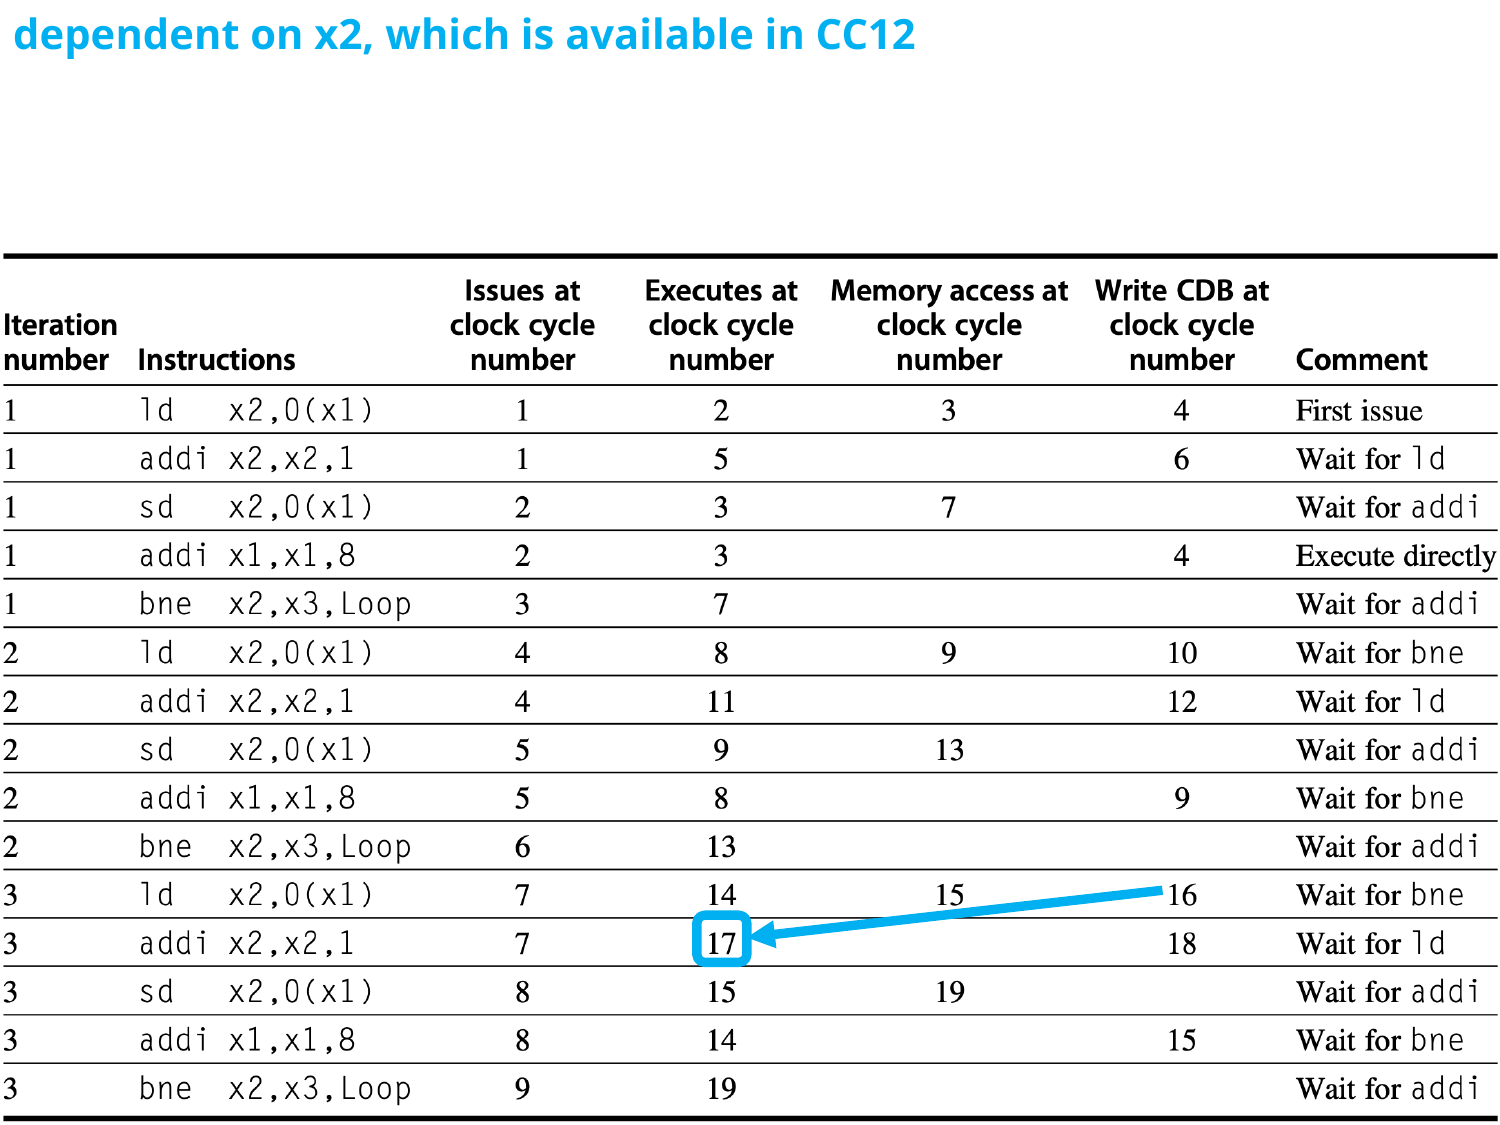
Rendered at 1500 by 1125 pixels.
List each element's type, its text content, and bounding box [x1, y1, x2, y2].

text_box dependent on x2, which is available in CC12 [0, 0, 1500, 250]
picture [0, 250, 1500, 1125]
